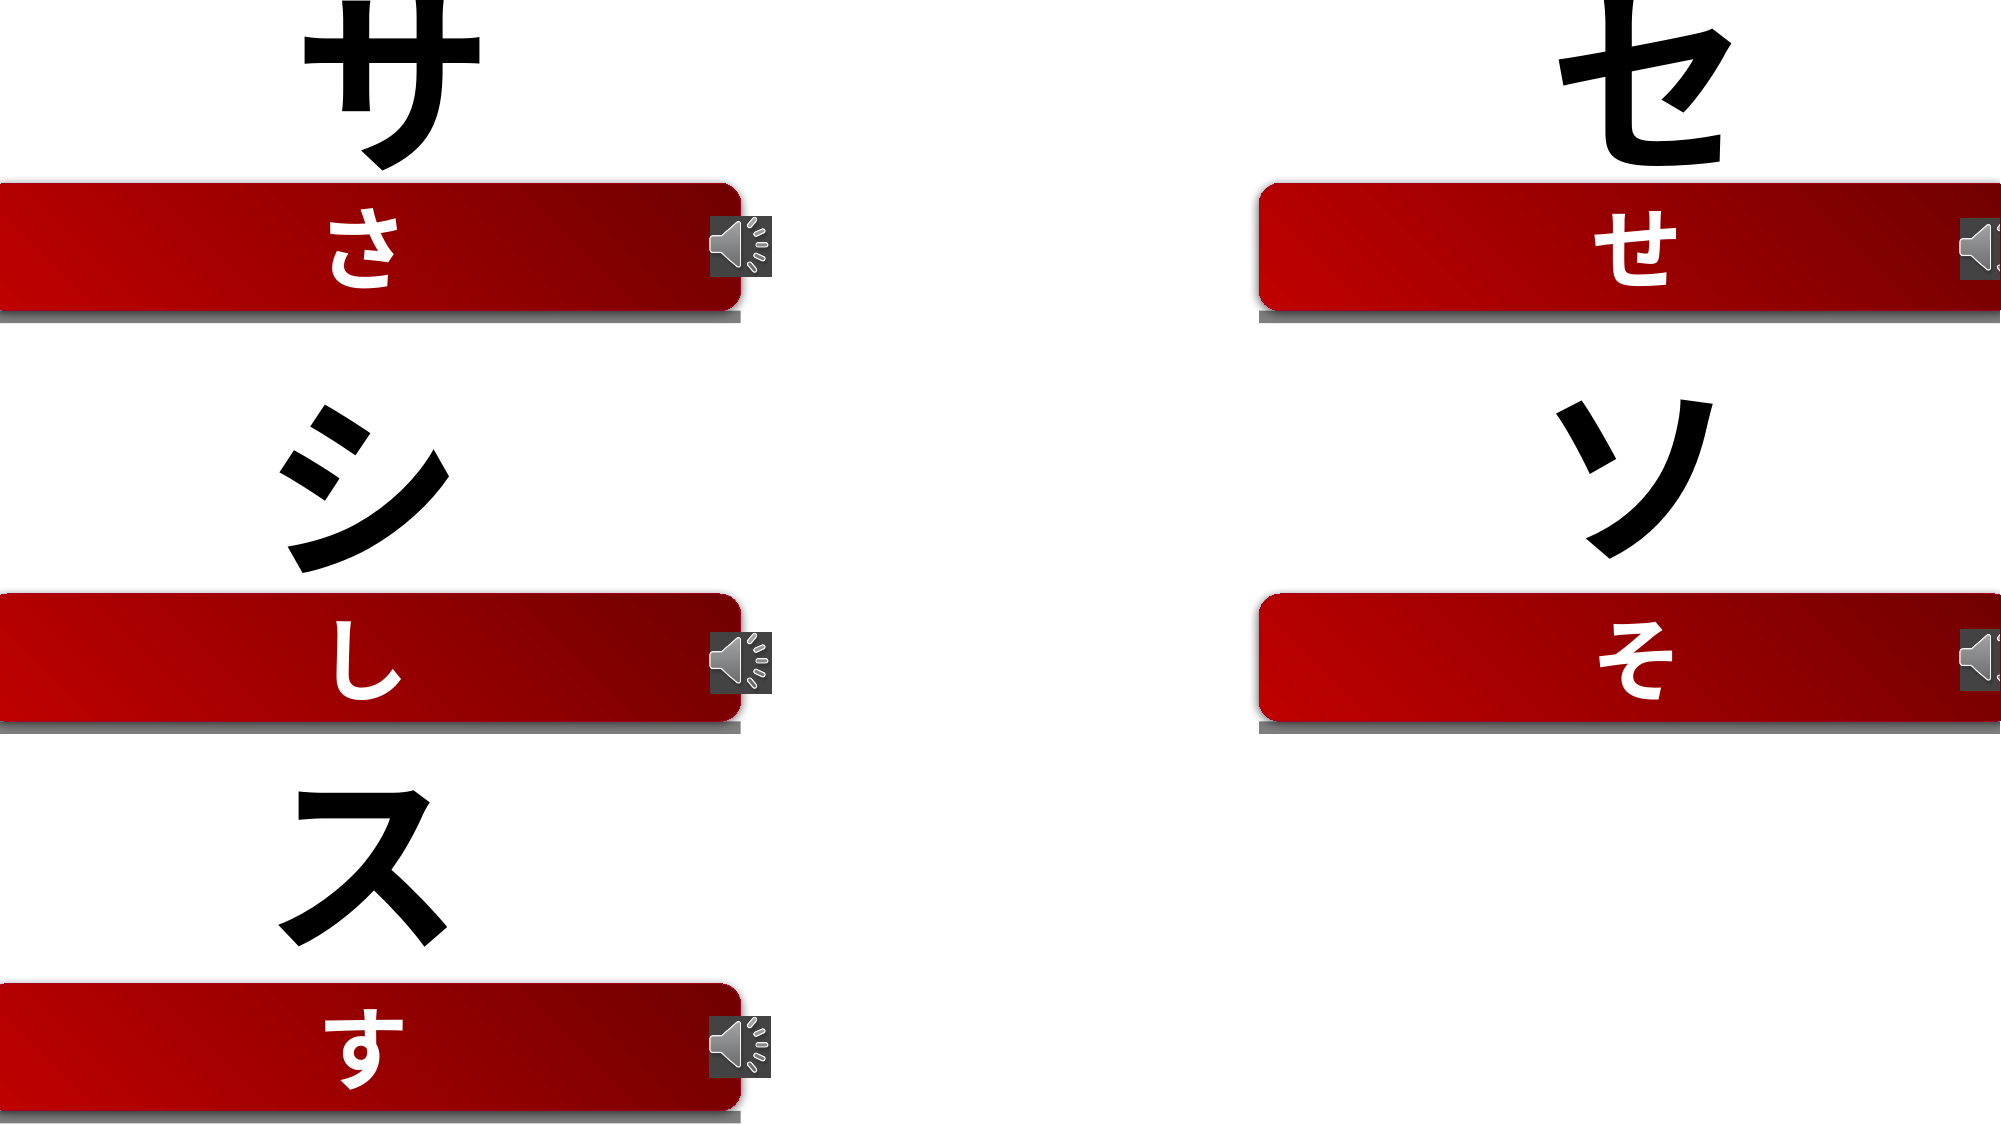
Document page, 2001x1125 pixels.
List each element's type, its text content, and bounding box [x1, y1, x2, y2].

text_box そ [1259, 593, 2000, 722]
text_box [0, 312, 741, 324]
text_box シ [119, 437, 608, 530]
picture [1958, 628, 2000, 692]
text_box [0, 1112, 741, 1124]
text_box サ [149, 32, 637, 124]
picture [1958, 217, 2000, 281]
text_box [1259, 723, 2000, 734]
text_box ソ [1393, 424, 1882, 516]
text_box [0, 722, 741, 734]
picture [709, 214, 773, 279]
text_box ス [119, 812, 608, 904]
text_box す [0, 983, 741, 1111]
text_box さ [0, 183, 741, 311]
text_box し [0, 593, 741, 722]
text_box せ [1259, 183, 2000, 311]
text_box セ [1405, 32, 1893, 124]
picture [709, 631, 773, 695]
text_box [1259, 313, 2000, 324]
picture [708, 1015, 773, 1079]
